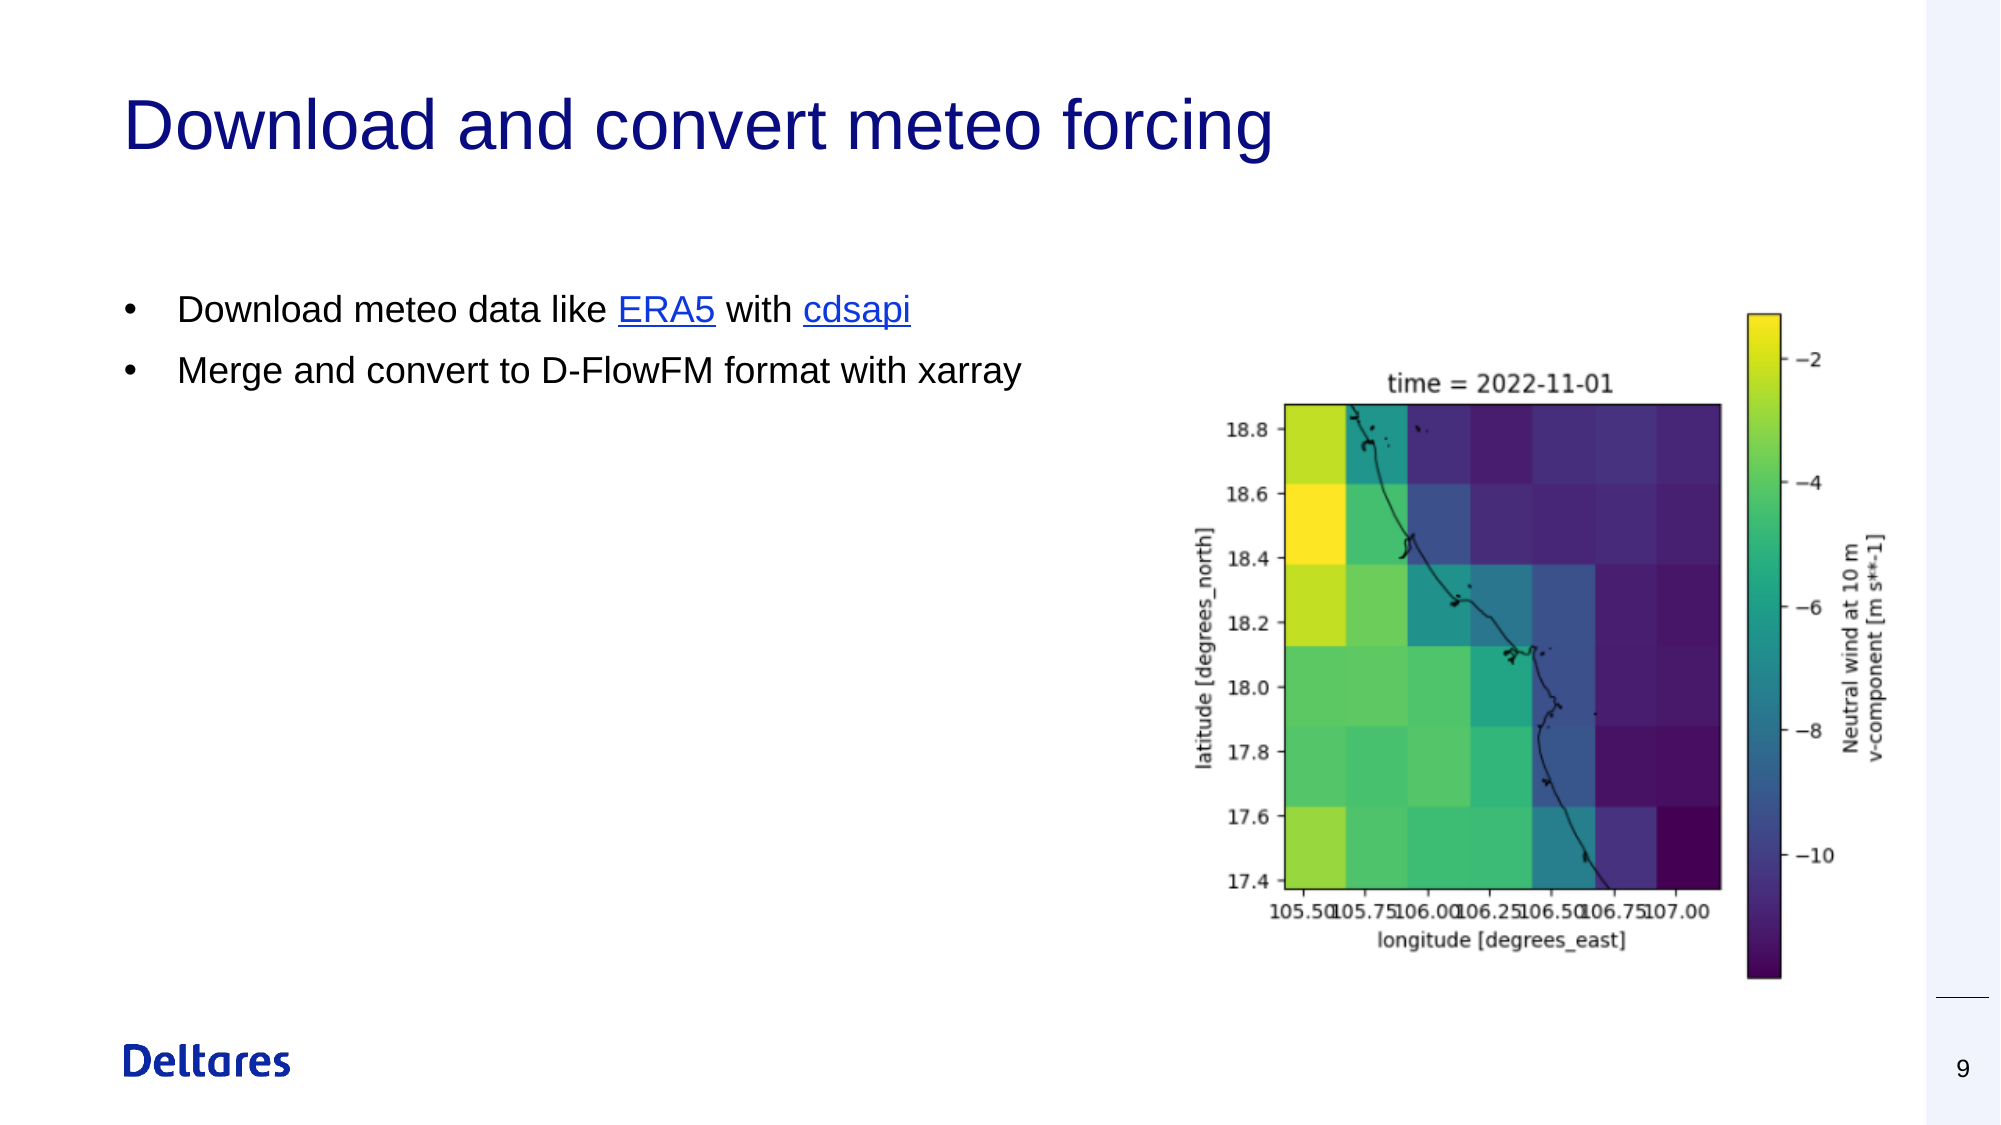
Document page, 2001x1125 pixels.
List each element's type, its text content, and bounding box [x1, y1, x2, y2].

slide_number 9 [1926, 1052, 2000, 1083]
picture [108, 1028, 304, 1092]
picture [1189, 290, 1896, 1006]
title Download and convert meteo forcing [123, 88, 1850, 243]
list Download meteo data like ERA5 with cdsapi Merge and convert to D-FlowFM format with xarray [123, 290, 1150, 999]
